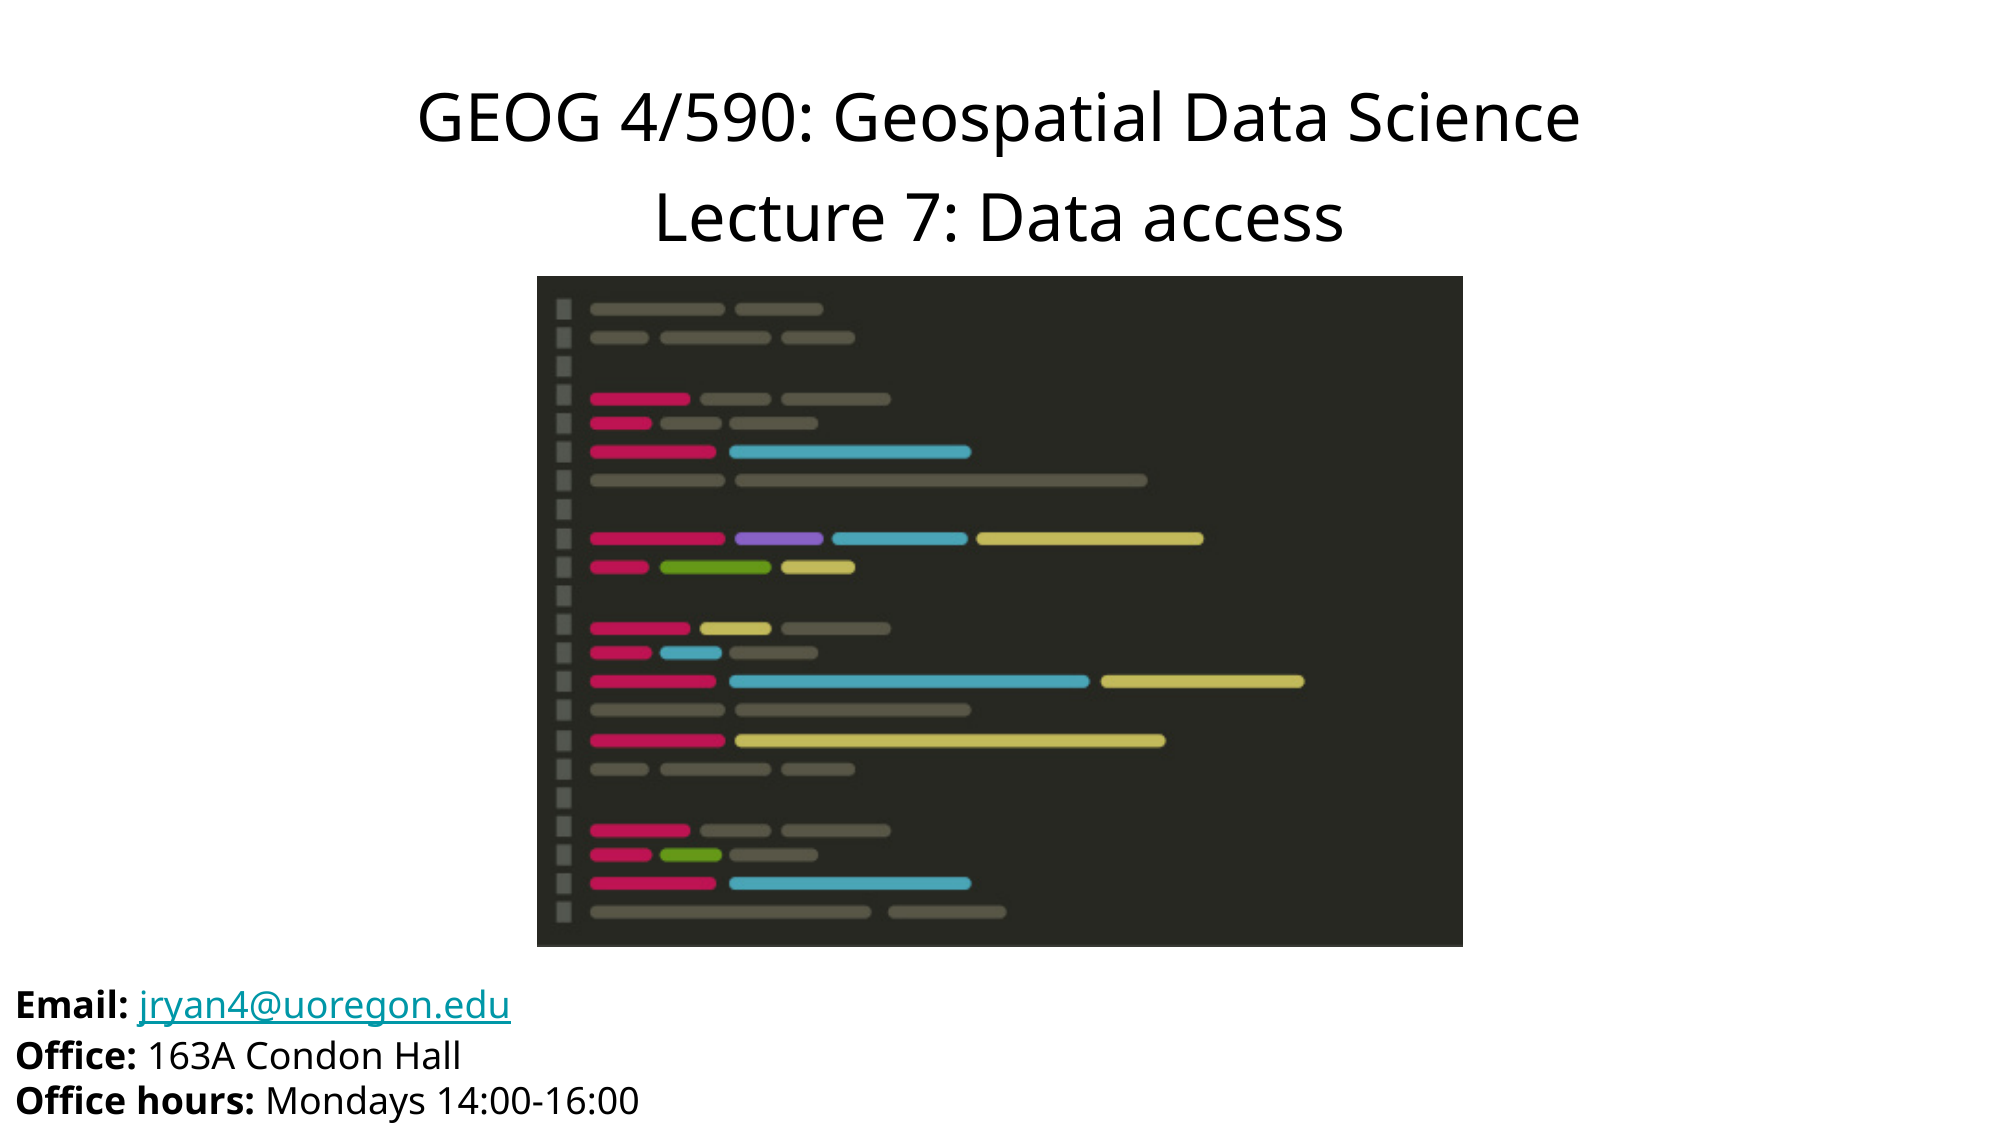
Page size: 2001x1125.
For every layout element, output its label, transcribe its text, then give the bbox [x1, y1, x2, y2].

picture [537, 276, 1463, 947]
text_box Email: jryan4@uoregon.edu Office: 163A Condon Hall Office hours: Mondays 14:00-16:00 [0, 973, 1118, 1125]
text_box GEOG 4/590: Geospatial Data Science Lecture 7: Data access [204, 34, 1795, 275]
